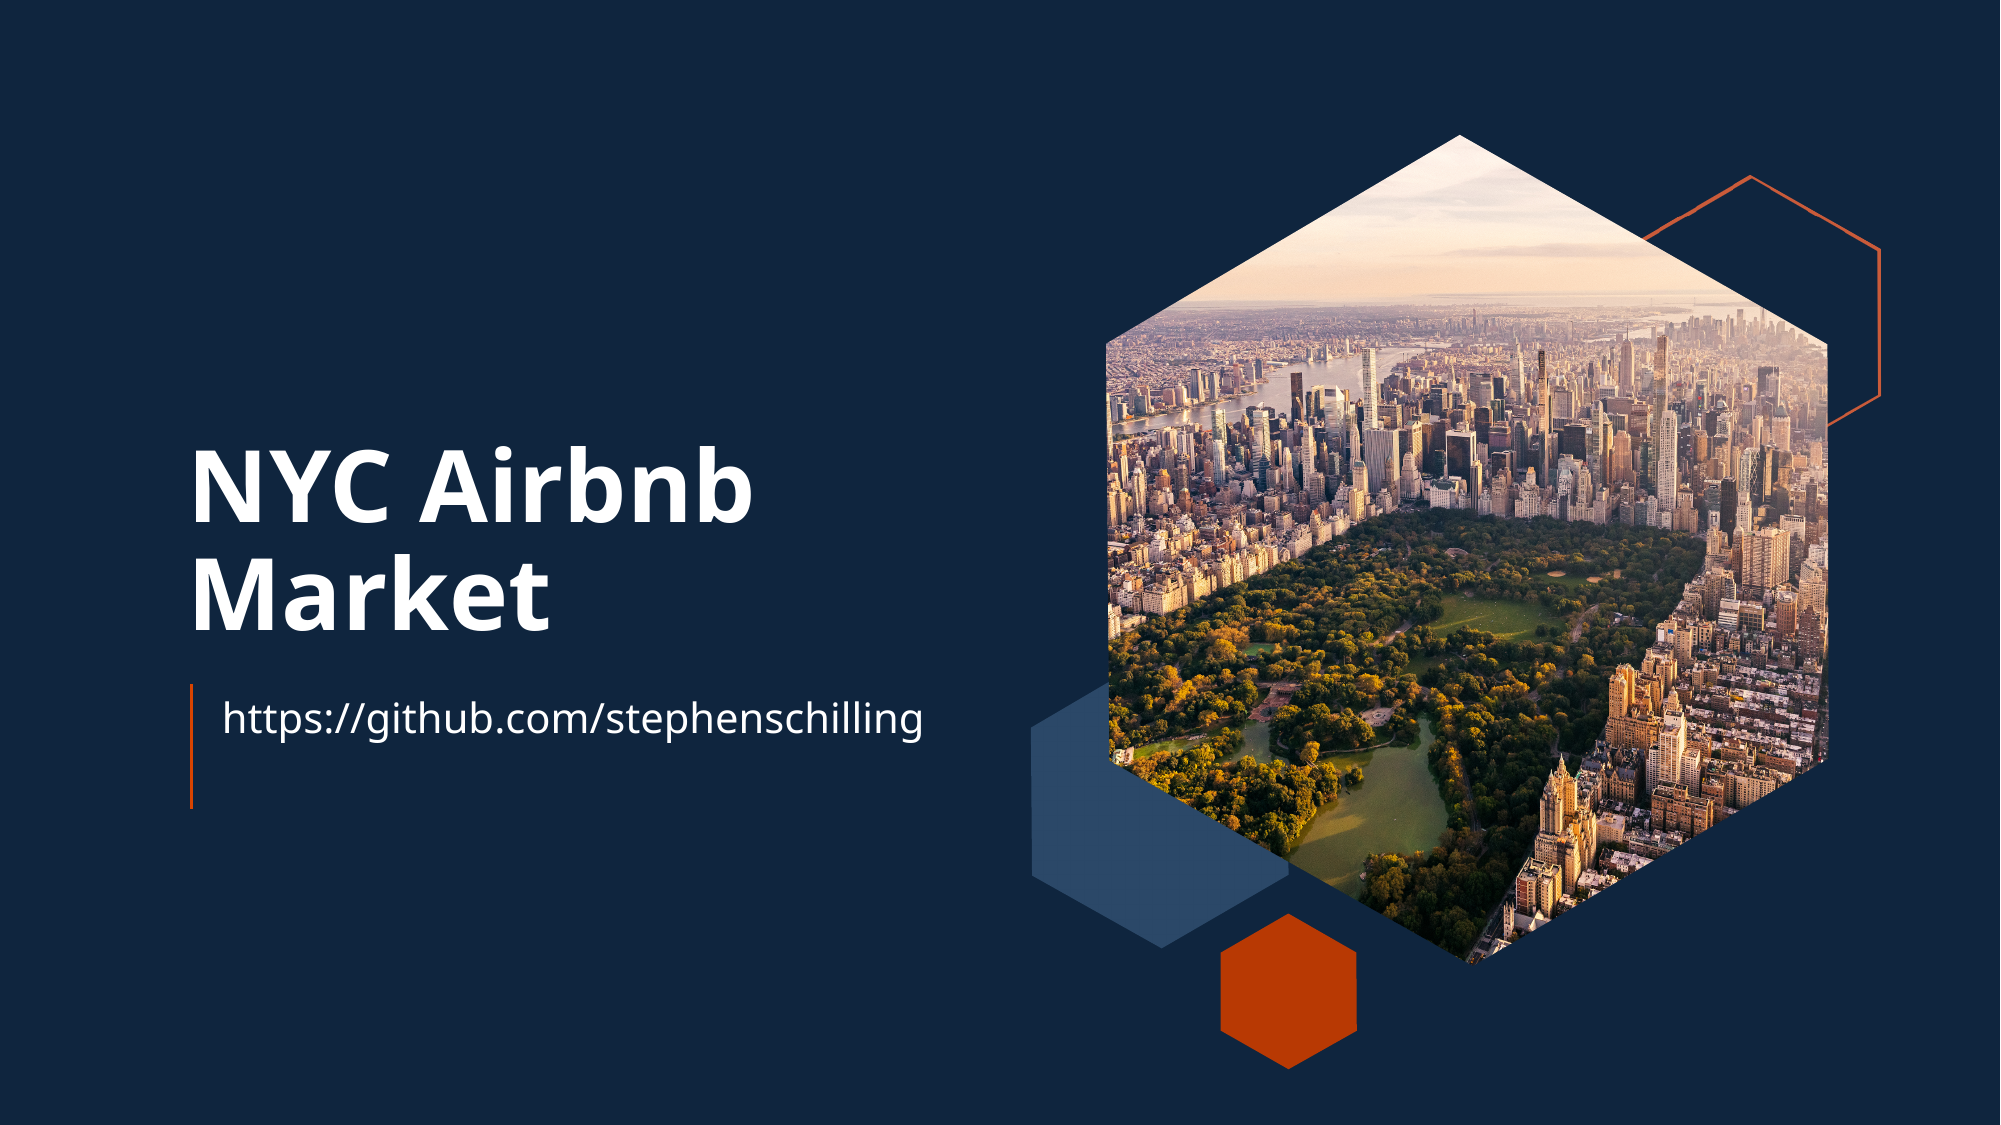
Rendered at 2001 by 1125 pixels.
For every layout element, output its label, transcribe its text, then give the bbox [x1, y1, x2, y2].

title NYC Airbnb Market [187, 120, 1013, 660]
list https://github.com/stephenschilling [206, 684, 1013, 835]
picture [1030, 134, 1882, 966]
